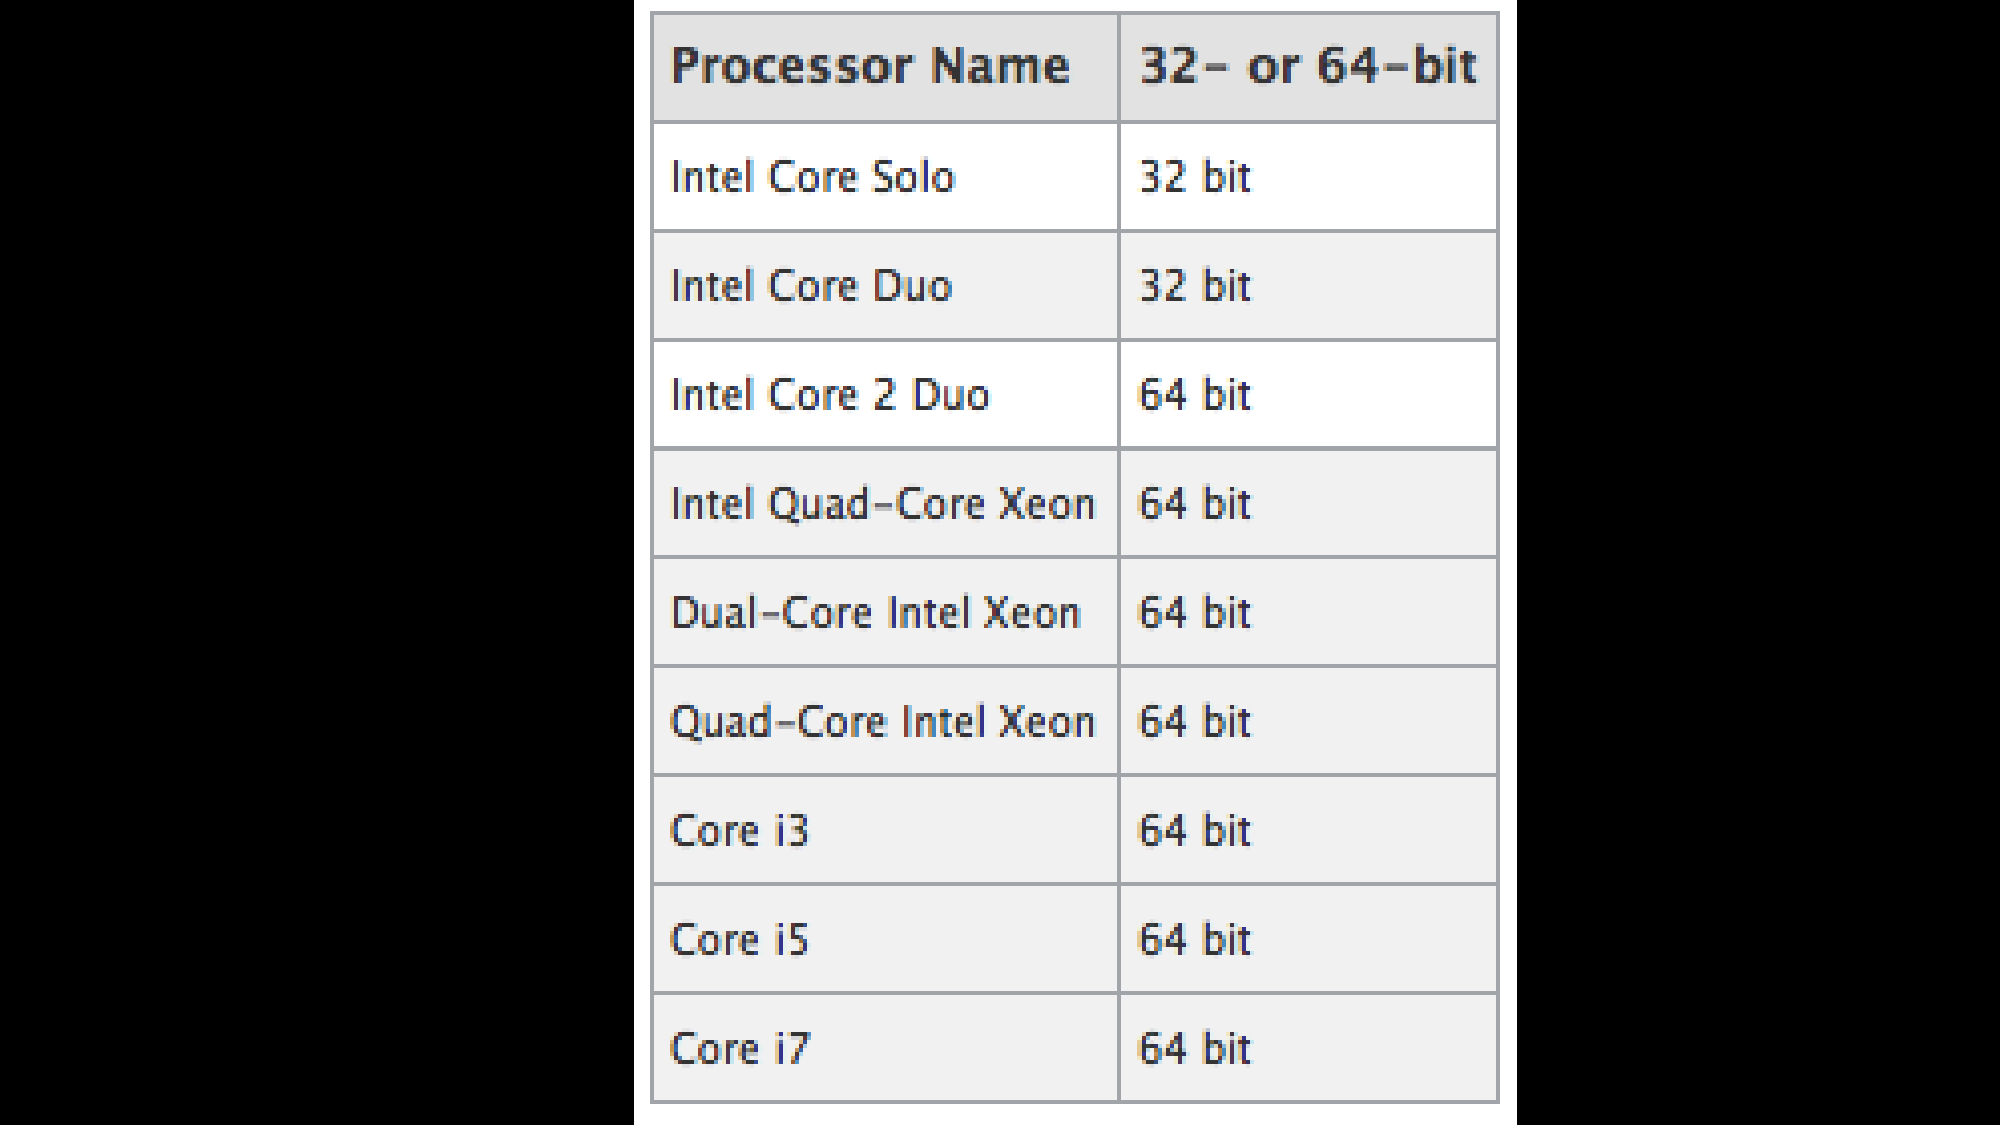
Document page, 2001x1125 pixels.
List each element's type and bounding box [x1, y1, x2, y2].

picture [633, 0, 1517, 1125]
